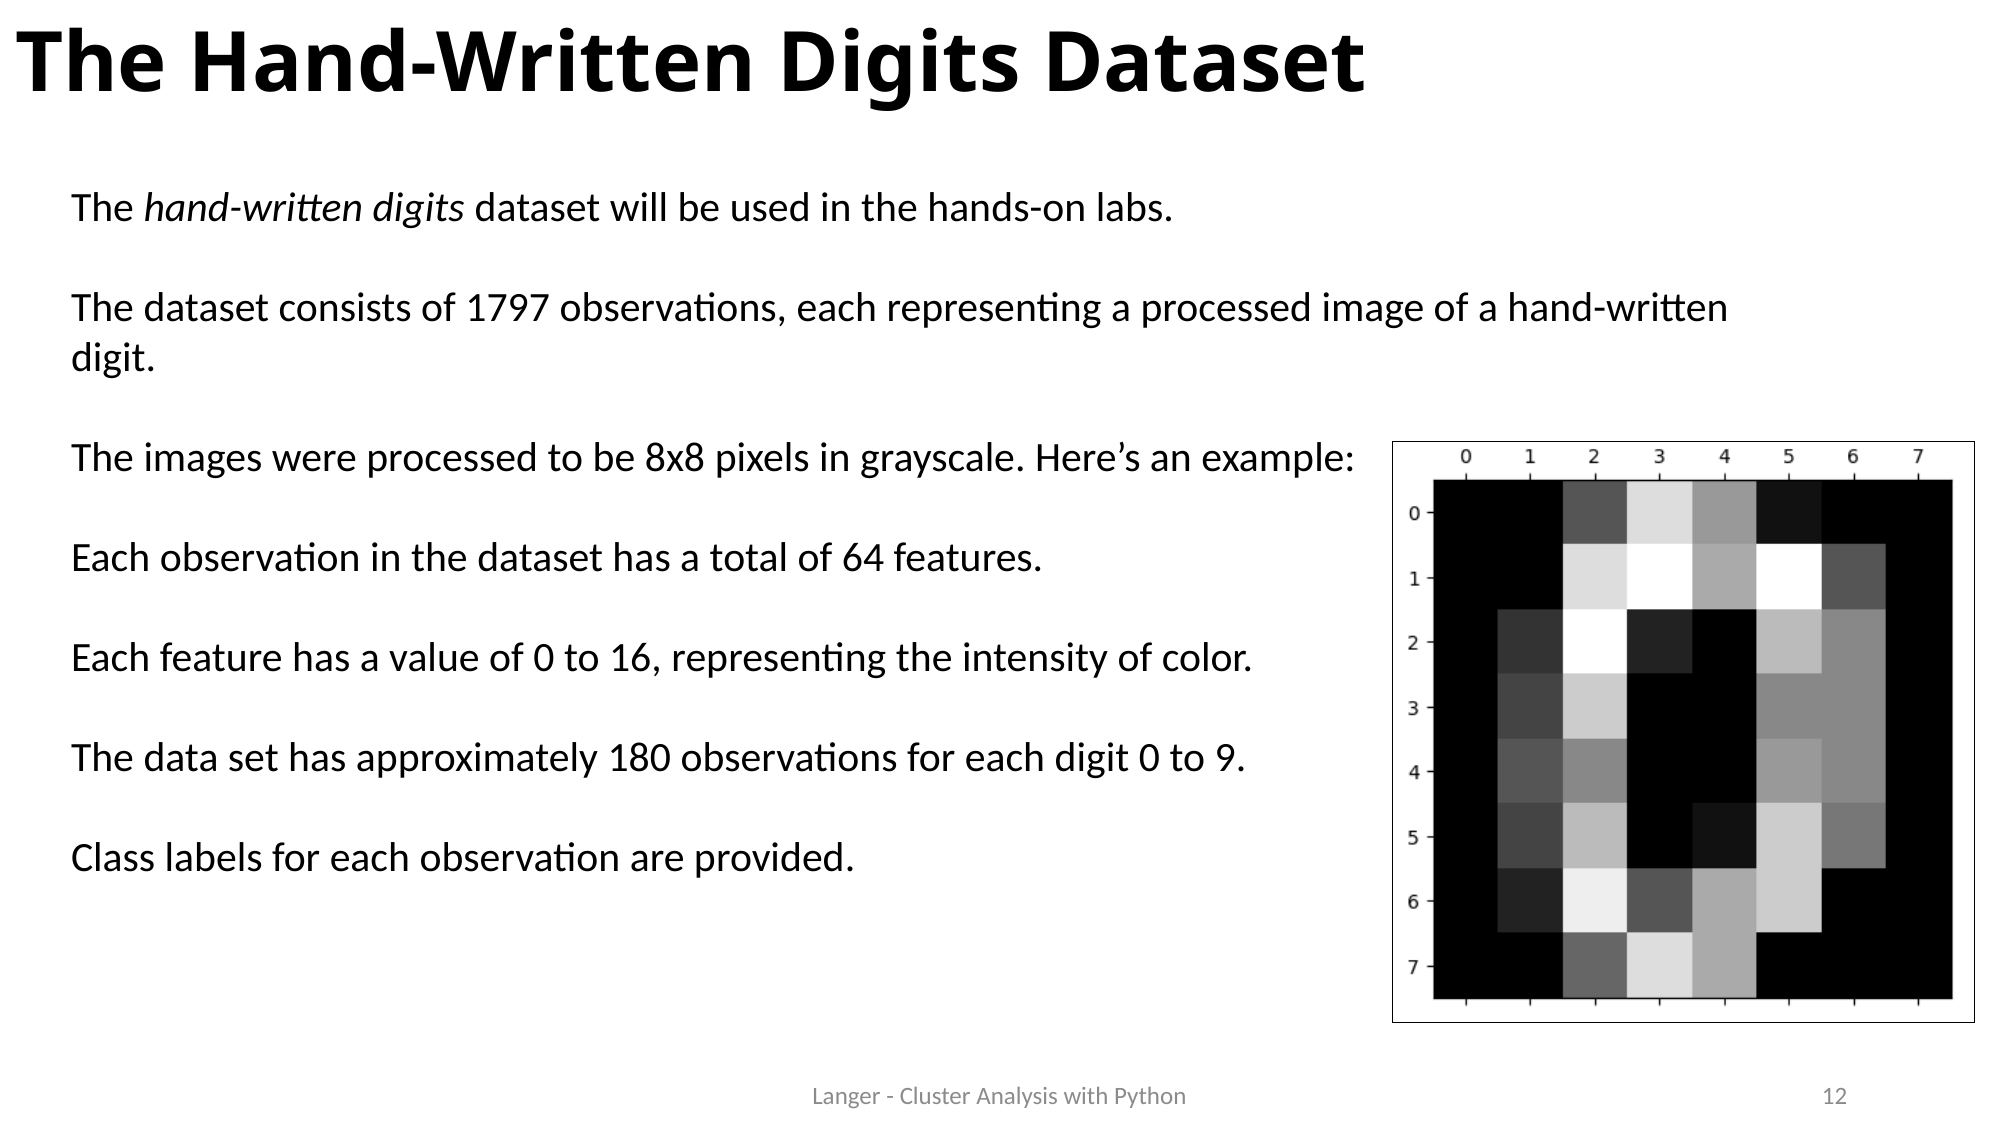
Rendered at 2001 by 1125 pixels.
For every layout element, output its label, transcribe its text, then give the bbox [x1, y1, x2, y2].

slide_number 12 [1412, 1064, 1863, 1125]
picture [1392, 441, 1975, 1023]
title The Hand-Written Digits Dataset [0, 3, 1597, 128]
text_box The hand-written digits dataset will be used in the hands-on labs. The dataset consists of 1797 observations, each representing a processed image of a hand-written digit. The images were processed to be 8x8 pixels in grayscale. Here’s an example: Each observation in the dataset has a total of 64 features. Each feature has a value of 0 to 16, representing the intensity of color. The data set has approximately 180 observations for each digit 0 to 9. Class labels for each observation are provided. [56, 172, 1818, 888]
footer Langer - Cluster Analysis with Python [662, 1064, 1338, 1125]
